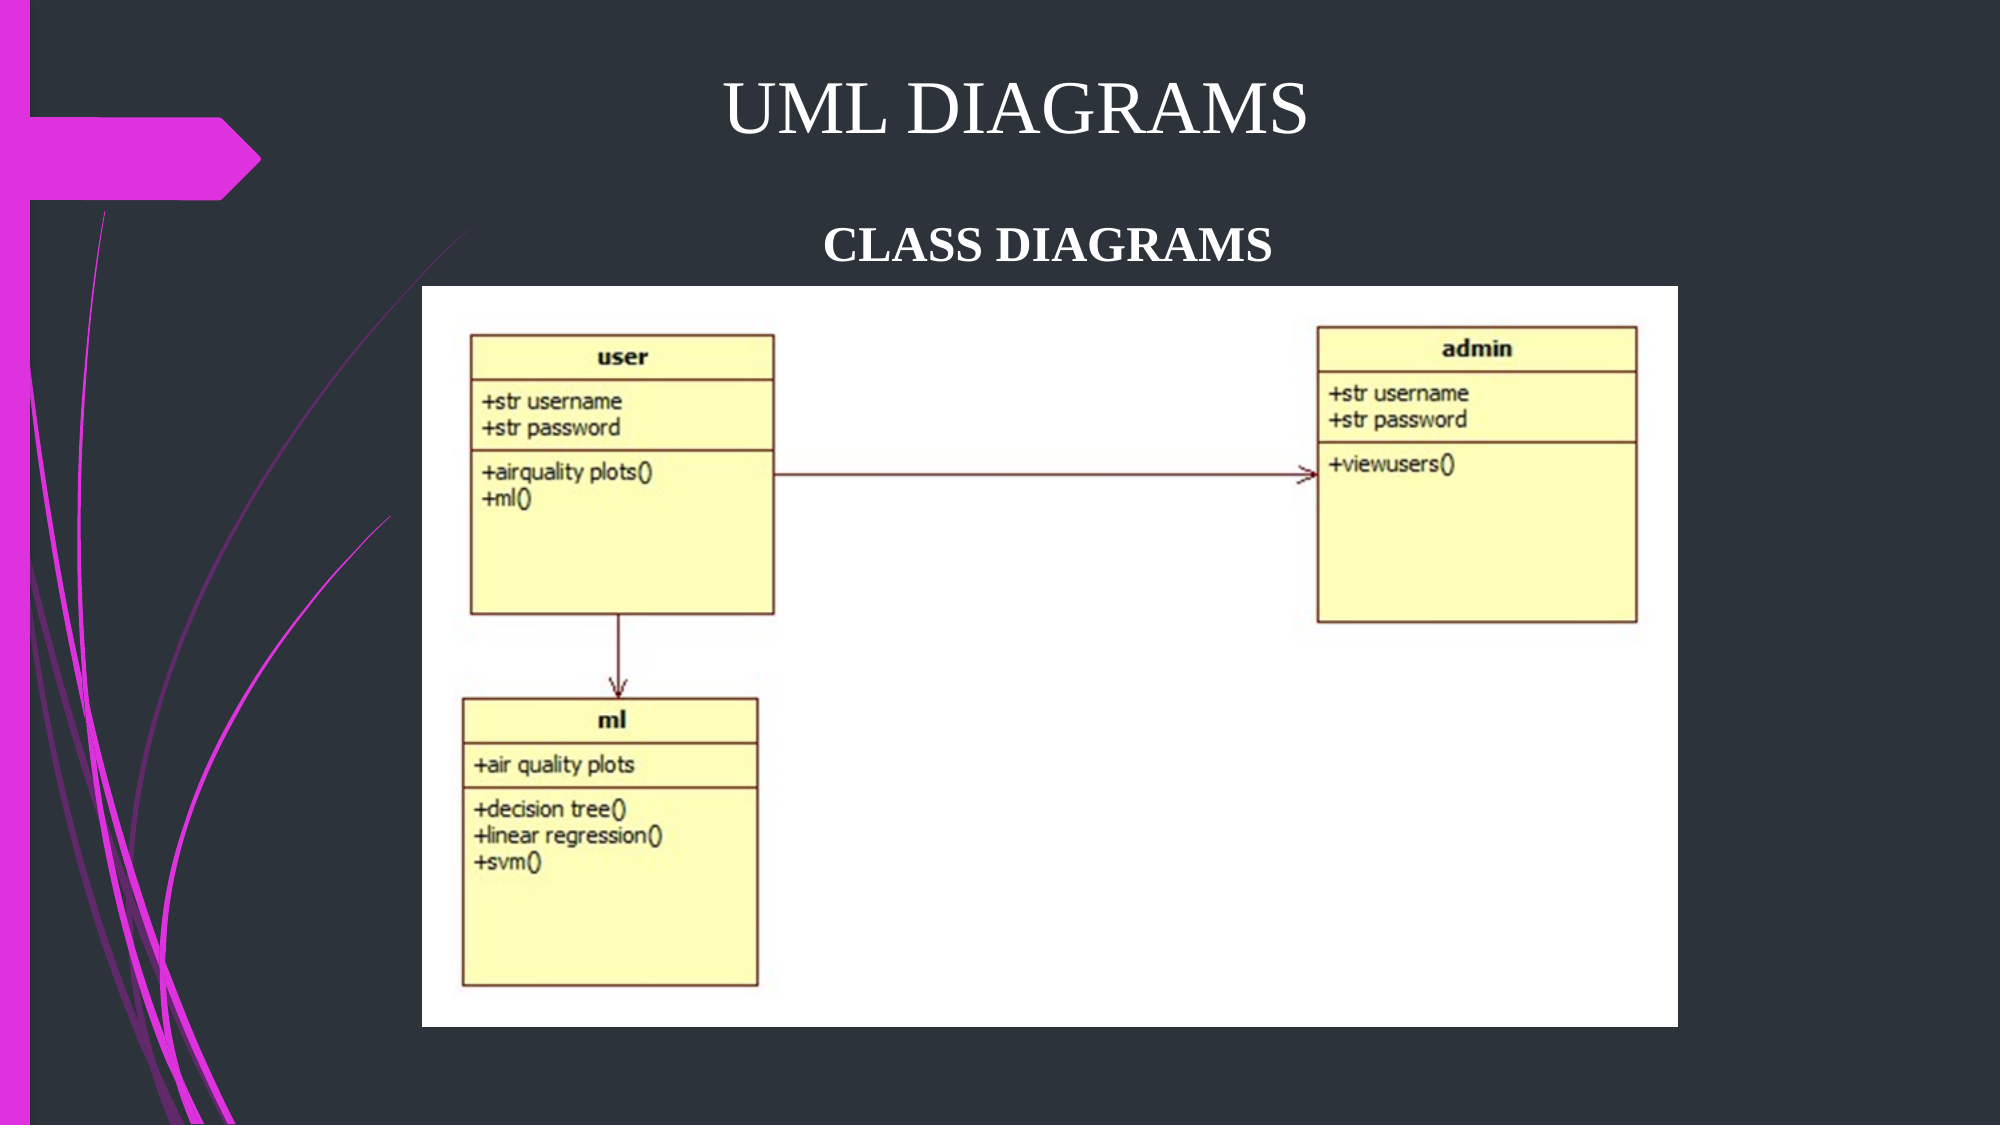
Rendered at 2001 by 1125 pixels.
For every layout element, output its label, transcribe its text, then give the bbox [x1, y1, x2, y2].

text_box CLASS DIAGRAMS [807, 204, 1289, 285]
picture [422, 286, 1678, 1027]
title UML DIAGRAMS [636, 50, 1398, 157]
